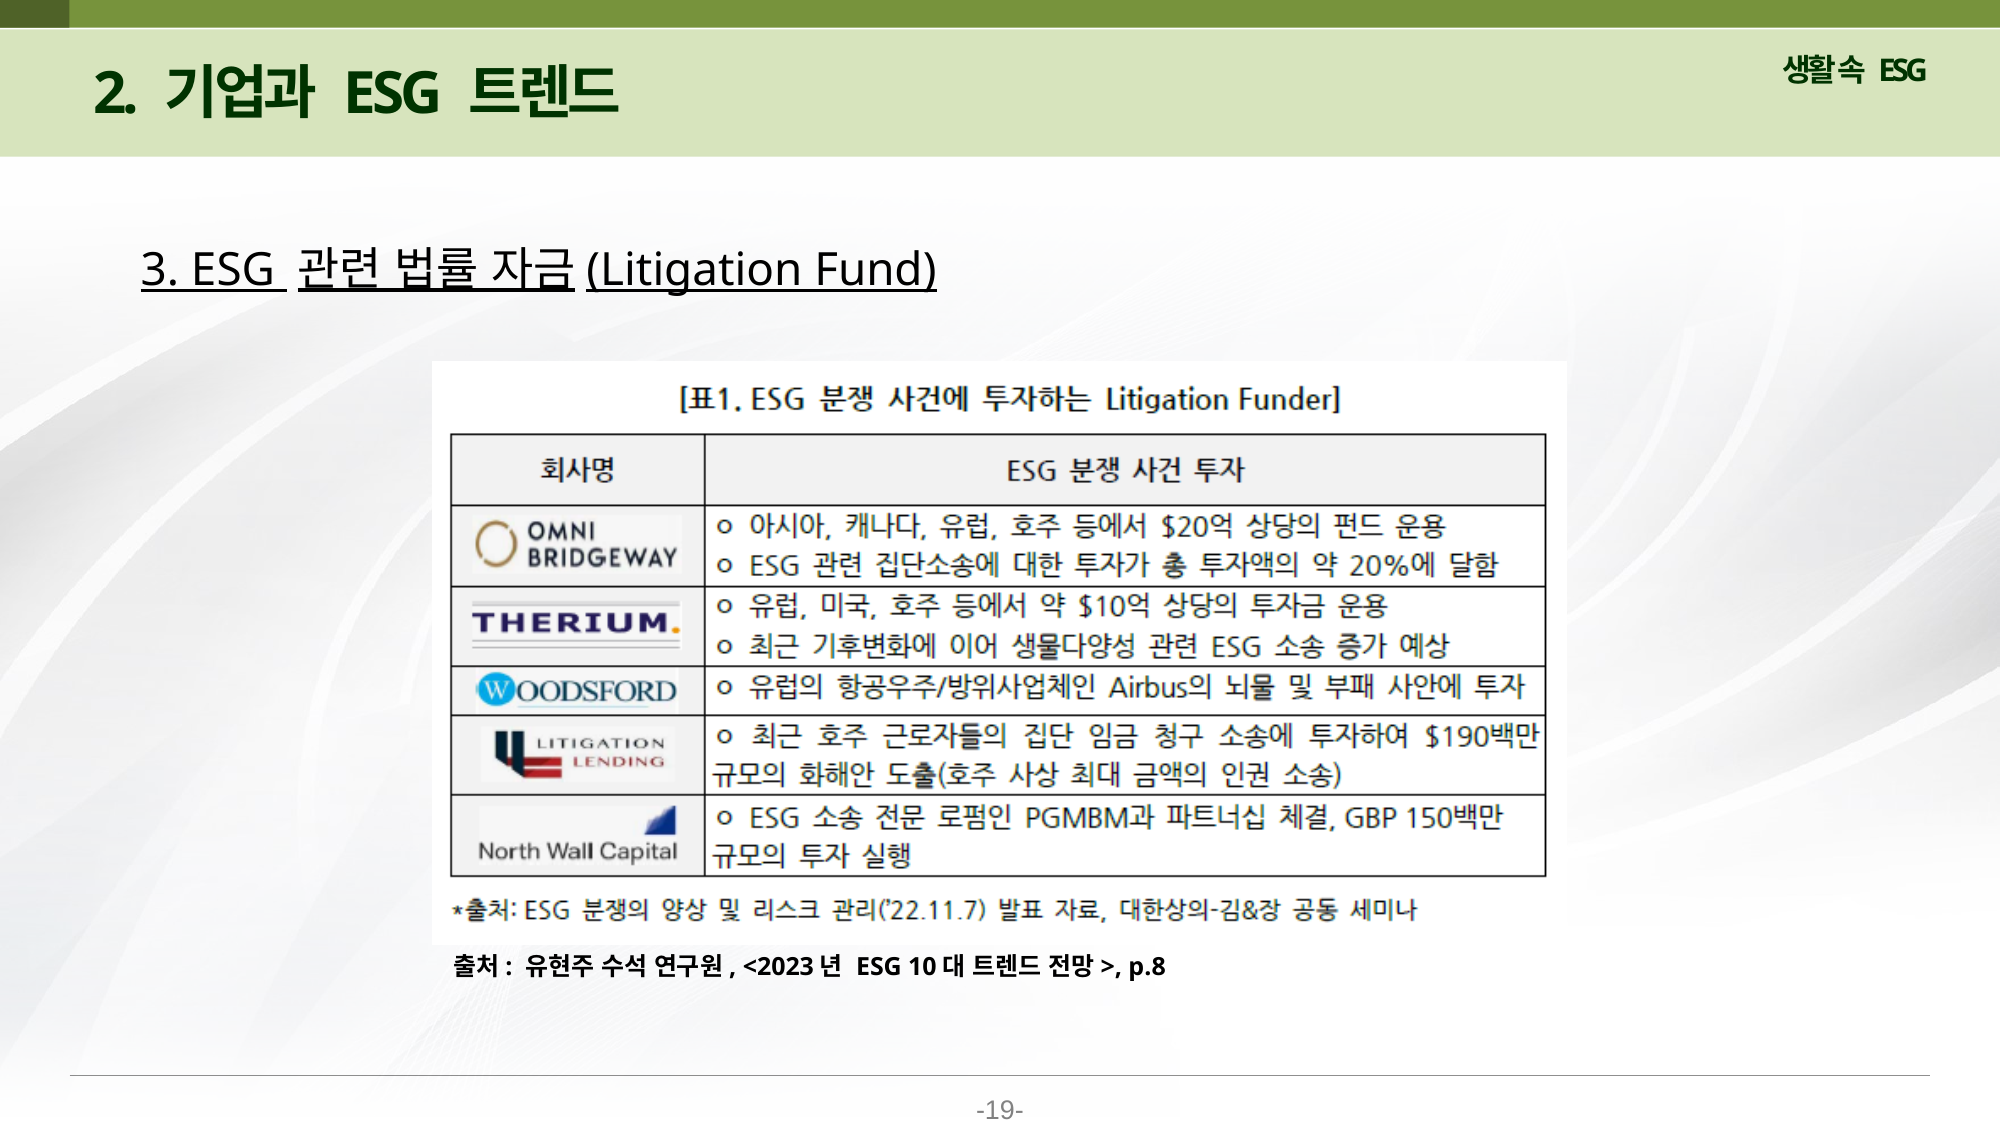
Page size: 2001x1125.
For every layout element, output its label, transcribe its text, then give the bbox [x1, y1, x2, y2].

text_box 출처: 유현주 수석 연구원, <2023년 ESG 10대 트렌드 전망>, p.8 [438, 952, 1442, 988]
text_box 3. ESG 관련 법률 자금(Litigation Fund) [125, 231, 1126, 302]
text_box 2. 기업과 ESG 트렌드 [78, 48, 695, 133]
picture [0, 129, 2000, 1125]
